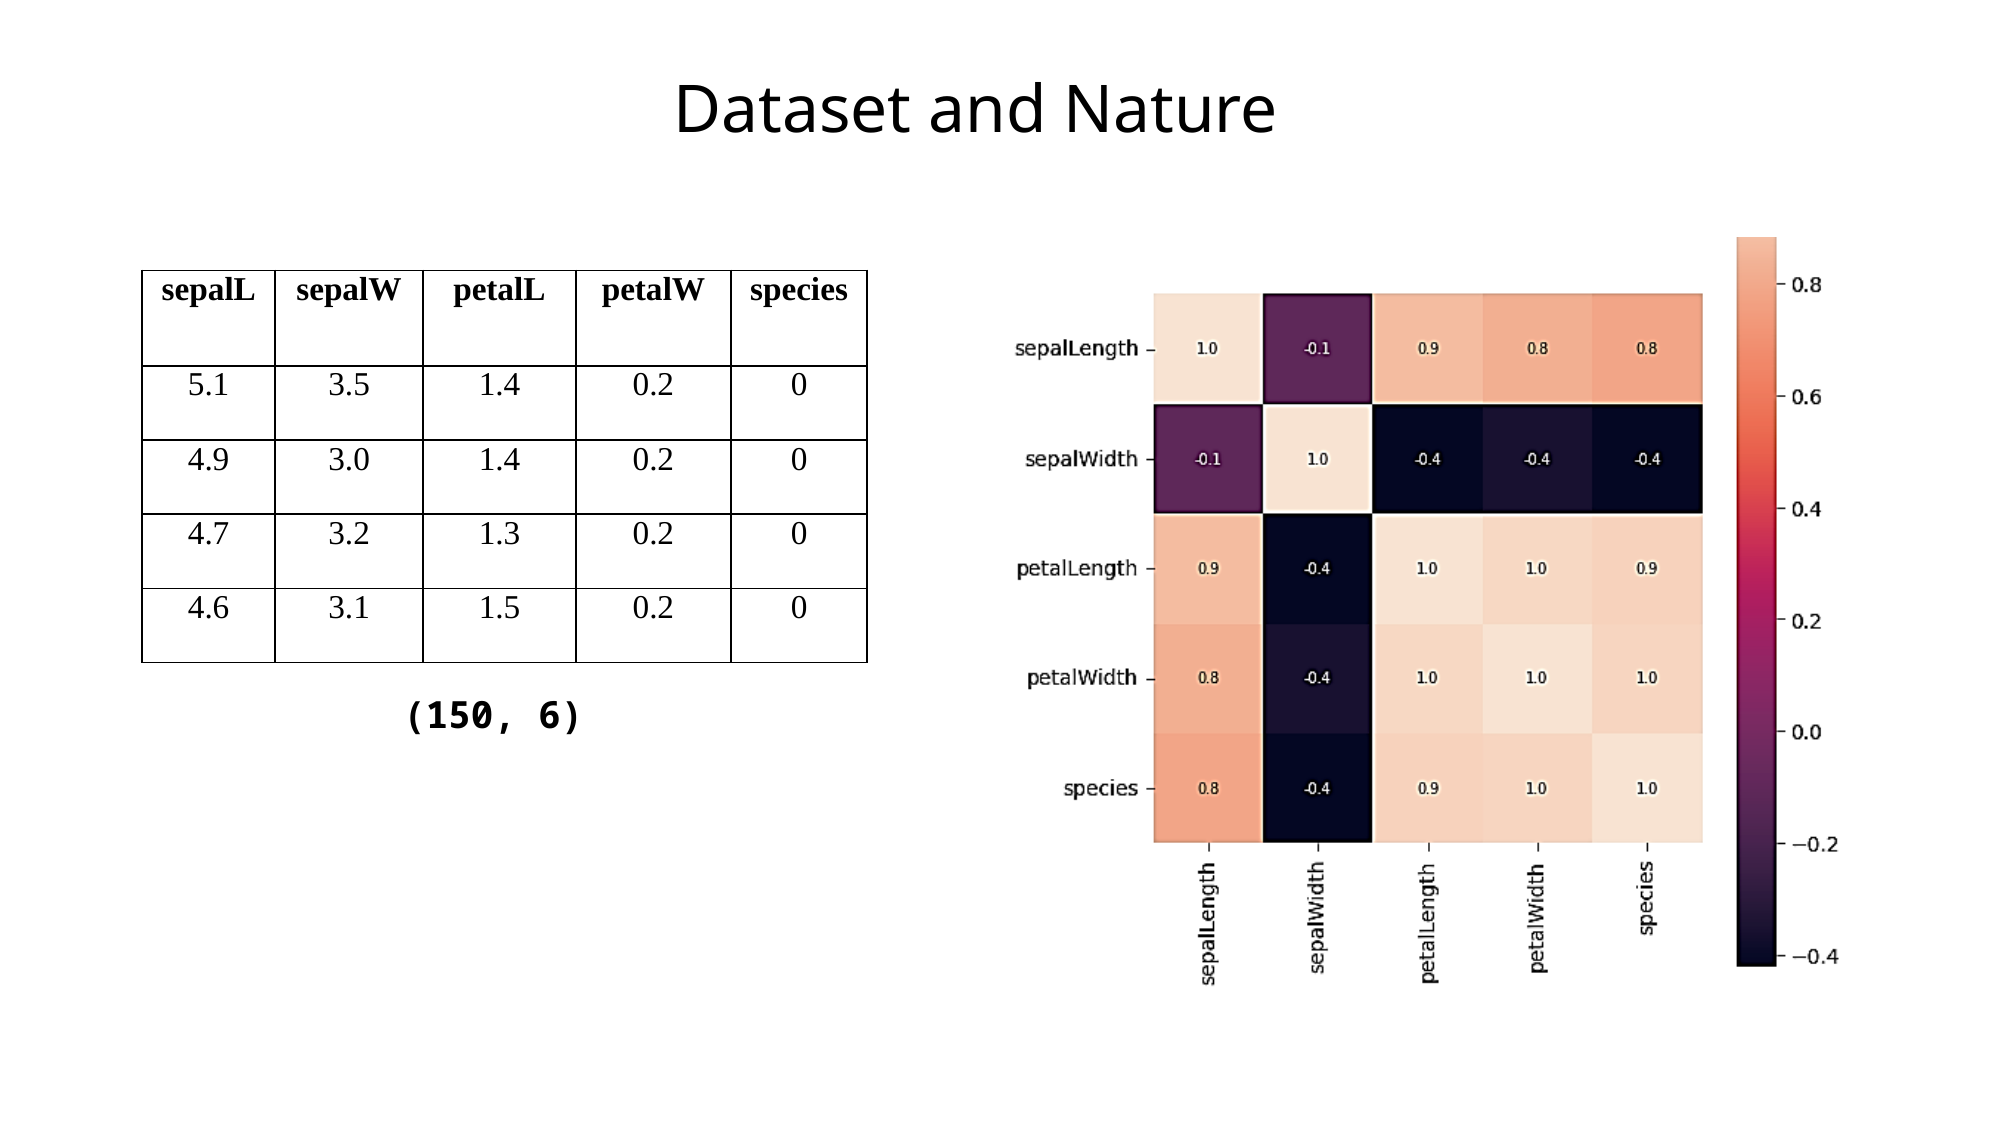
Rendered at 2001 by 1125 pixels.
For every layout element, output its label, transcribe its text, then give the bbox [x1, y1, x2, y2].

table_cell 0.2 [577, 515, 730, 588]
table_cell 3.5 [276, 367, 422, 439]
text_box (150, 6) [388, 683, 999, 743]
table_cell 0.2 [577, 367, 730, 439]
table_cell 3.1 [276, 589, 422, 662]
table_cell 0 [732, 367, 866, 439]
table_header sepalL [143, 271, 274, 365]
table_cell 0 [732, 589, 866, 662]
table_cell 4.6 [143, 589, 274, 662]
table_cell 0 [732, 441, 866, 513]
table_cell 5.1 [143, 367, 274, 439]
table_cell 1.4 [424, 367, 575, 439]
table_cell 3.2 [276, 515, 422, 588]
table_header species [732, 271, 866, 365]
table_cell 1.5 [424, 589, 575, 662]
table_cell 0.2 [577, 441, 730, 513]
table_header sepalW [276, 271, 422, 365]
picture [999, 237, 1855, 998]
table_cell 4.7 [143, 515, 274, 588]
table_cell 0.2 [577, 589, 730, 662]
table_header petalL [424, 271, 575, 365]
table_cell 0 [732, 515, 866, 588]
table_cell 1.3 [424, 515, 575, 588]
table_header petalW [577, 271, 730, 365]
table_cell 4.9 [143, 441, 274, 513]
title Dataset and Nature [658, 46, 1342, 177]
table_cell 1.4 [424, 441, 575, 513]
table_cell 3.0 [276, 441, 422, 513]
